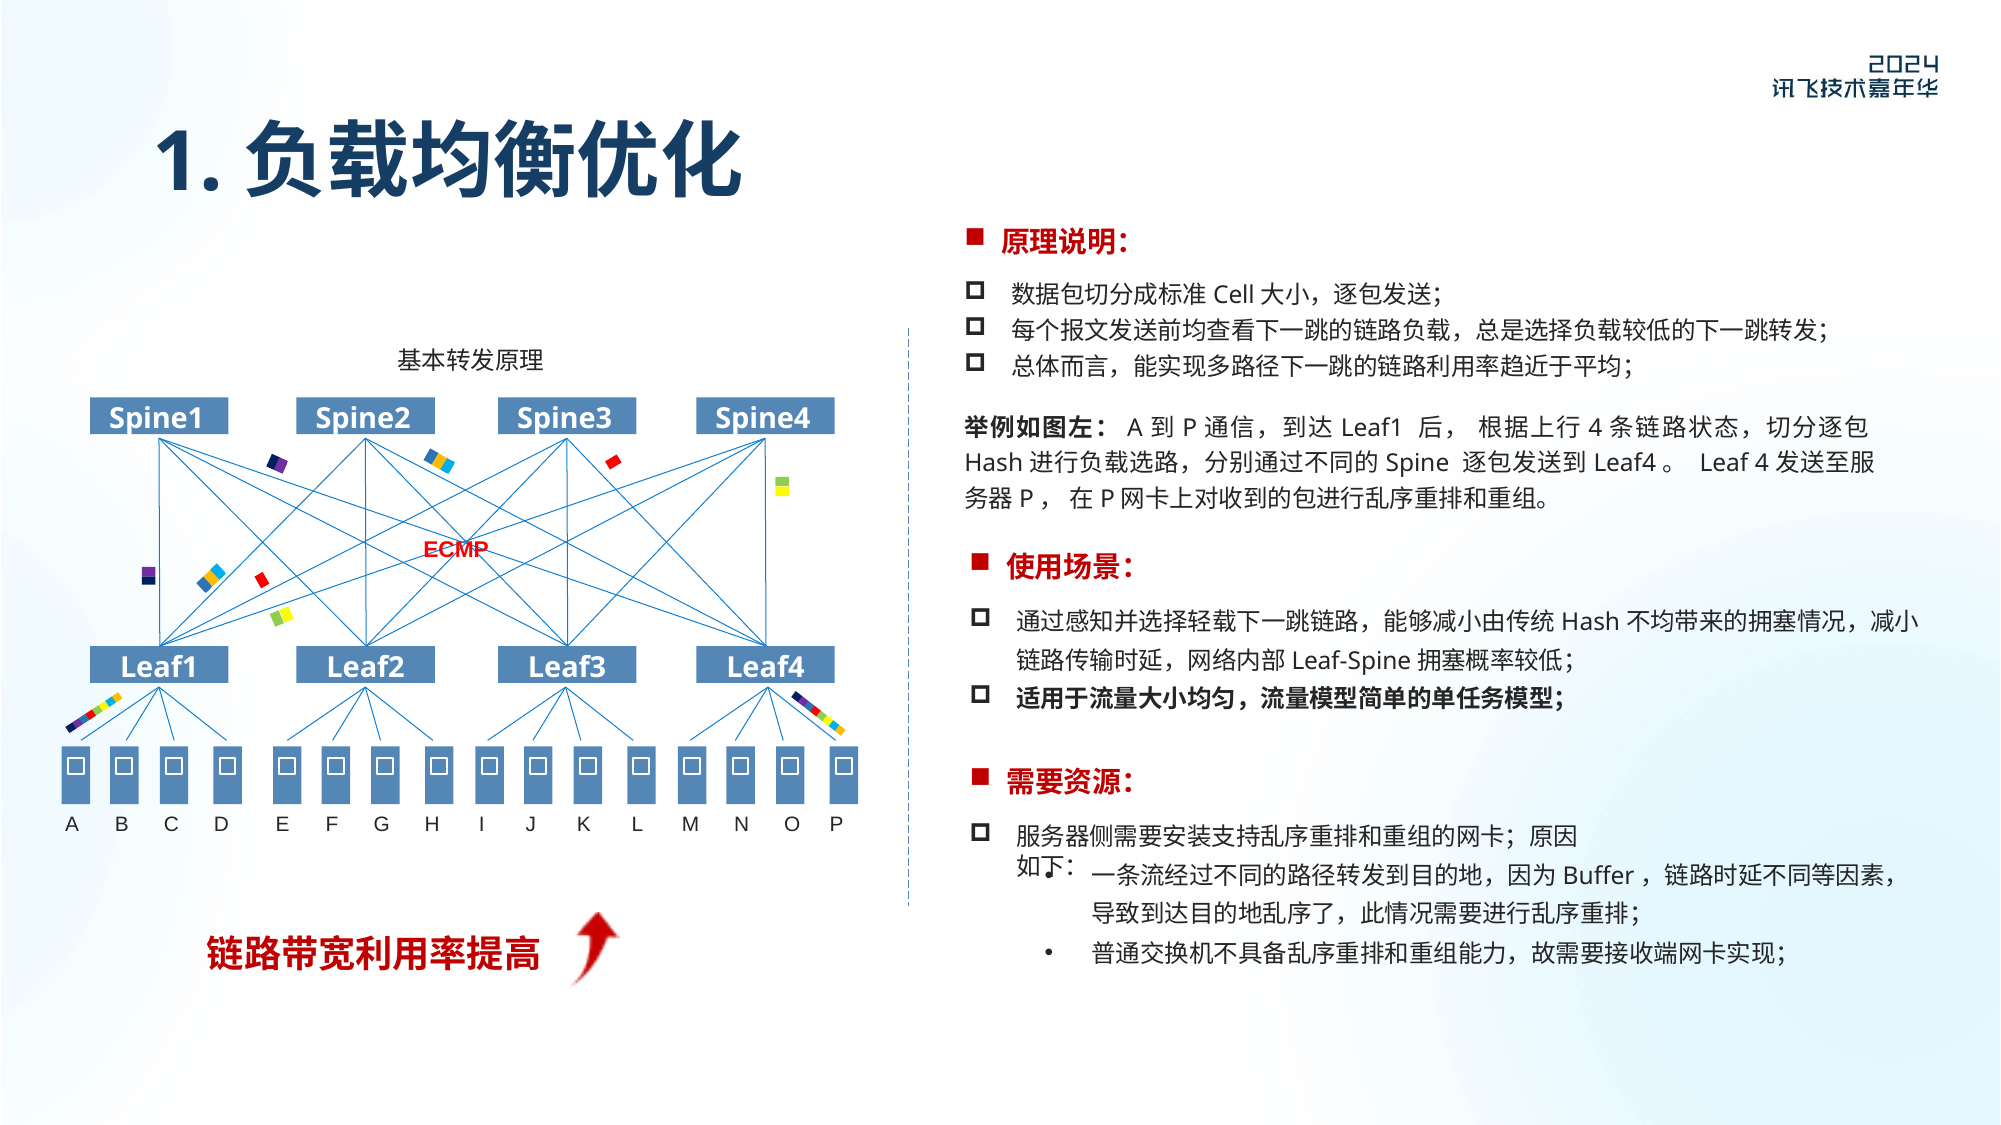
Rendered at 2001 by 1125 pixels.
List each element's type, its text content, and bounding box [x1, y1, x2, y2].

text_box A B C D [63, 809, 229, 836]
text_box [141, 437, 767, 648]
text_box Leaf2 [296, 648, 435, 683]
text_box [159, 745, 189, 805]
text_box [725, 745, 756, 805]
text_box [829, 745, 859, 805]
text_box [775, 745, 805, 805]
text_box 原理说明： [963, 221, 1148, 258]
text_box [61, 745, 91, 805]
text_box Spine3 [498, 397, 637, 435]
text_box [64, 686, 228, 742]
text_box 需要资源： [968, 762, 1153, 799]
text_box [321, 745, 351, 805]
picture [0, 0, 2001, 1125]
text_box 一条流经过不同的路径转发到目的地，因为Buffer，链路时延不同等因素，导致到达目的地乱序了，此情况需要进行乱序重排； 普通交换机不具备乱序重排和重组能力，故需要接收端网卡实现； [1043, 849, 1914, 967]
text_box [573, 745, 603, 805]
text_box Spine4 [696, 397, 835, 435]
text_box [774, 476, 790, 497]
text_box 基本转发原理 [310, 343, 630, 375]
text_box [272, 745, 302, 805]
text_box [109, 745, 140, 805]
text_box Leaf3 [498, 648, 637, 683]
text_box E F G H I J K L M N O P [274, 809, 844, 836]
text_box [212, 745, 243, 805]
text_box Spine2 [296, 397, 435, 435]
text_box 举例如图左：A到P通信，到达Leaf1 后， 根据上行4条链路状态，切分逐包Hash进行负载选路，分别通过不同的Spine 逐包发送到Leaf4。 Leaf 4发送至服务器P， 在P网卡上对收到的包进行乱序重排和重组。 [963, 404, 1876, 513]
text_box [626, 745, 657, 805]
text_box [287, 687, 433, 741]
text_box 数据包切分成标准Cell大小，逐包发送； 每个报文发送前均查看下一跳的链路负载，总是选择负载较低的下一跳转发； 总体而言，能实现多路径下一跳的链路利用率趋近于平均； [963, 271, 1861, 380]
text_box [523, 745, 553, 805]
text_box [689, 686, 847, 742]
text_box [370, 745, 401, 805]
text_box 使用场景： 通过感知并选择轻载下一跳链路，能够减小由传统Hash不均带来的拥塞情况，减小链路传输时延，网络内部Leaf-Spine拥塞概率较低； 适用于流量大小均匀，流量模型简单的单任务模型； [968, 547, 1926, 713]
text_box Spine1 [90, 397, 229, 435]
title 1.负载均衡优化 [137, 98, 1863, 216]
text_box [424, 745, 455, 805]
text_box Leaf4 [696, 646, 835, 683]
text_box 服务器侧需要安装支持乱序重排和重组的网卡；原因如下： [968, 819, 1592, 881]
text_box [677, 745, 707, 805]
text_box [474, 745, 505, 805]
text_box Leaf1 [90, 646, 229, 683]
text_box 链路带宽利用率提高 [205, 928, 564, 975]
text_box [265, 447, 623, 475]
